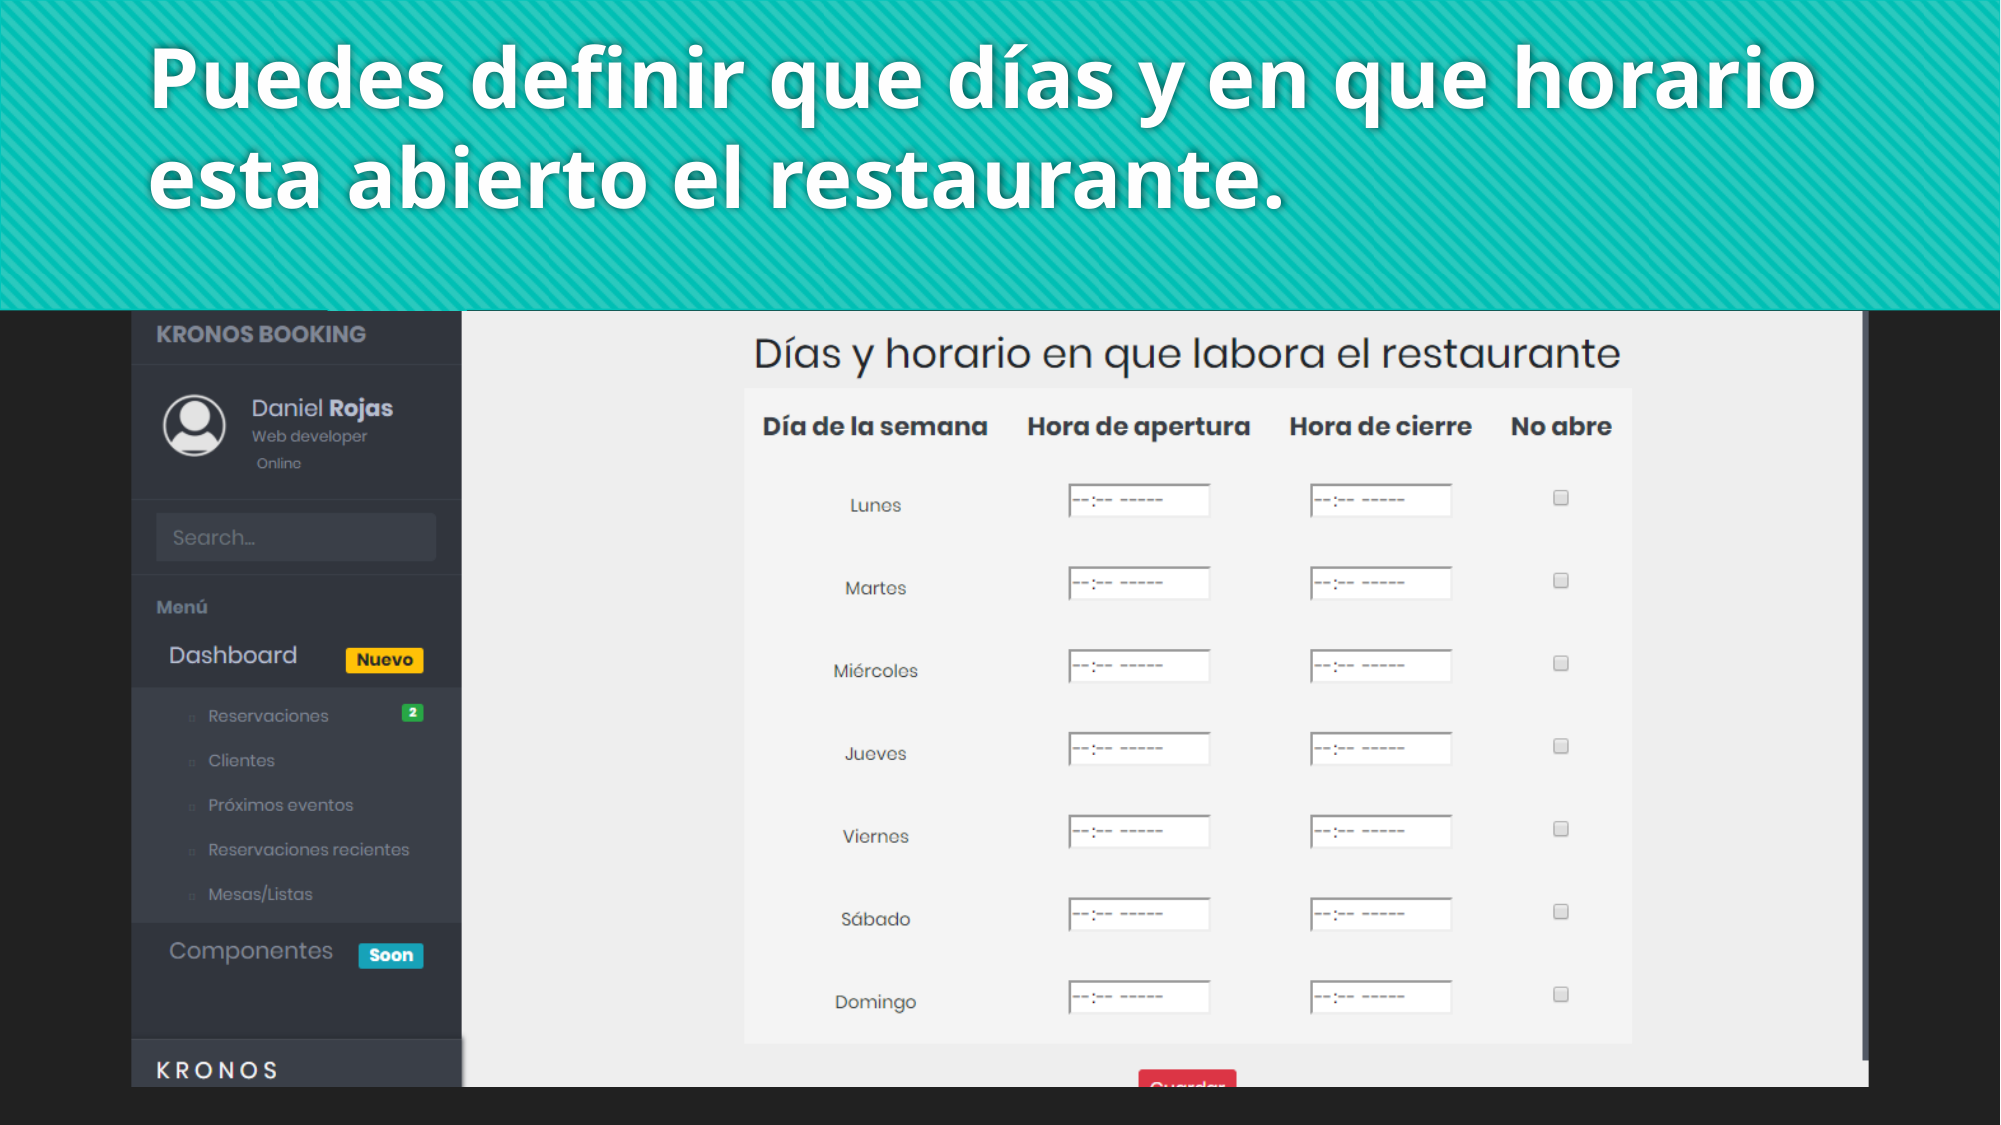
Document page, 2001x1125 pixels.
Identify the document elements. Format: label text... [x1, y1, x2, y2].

picture [131, 311, 1869, 1087]
title Puedes definir que días y en que horario esta abierto el restaurante. [132, 73, 1868, 233]
